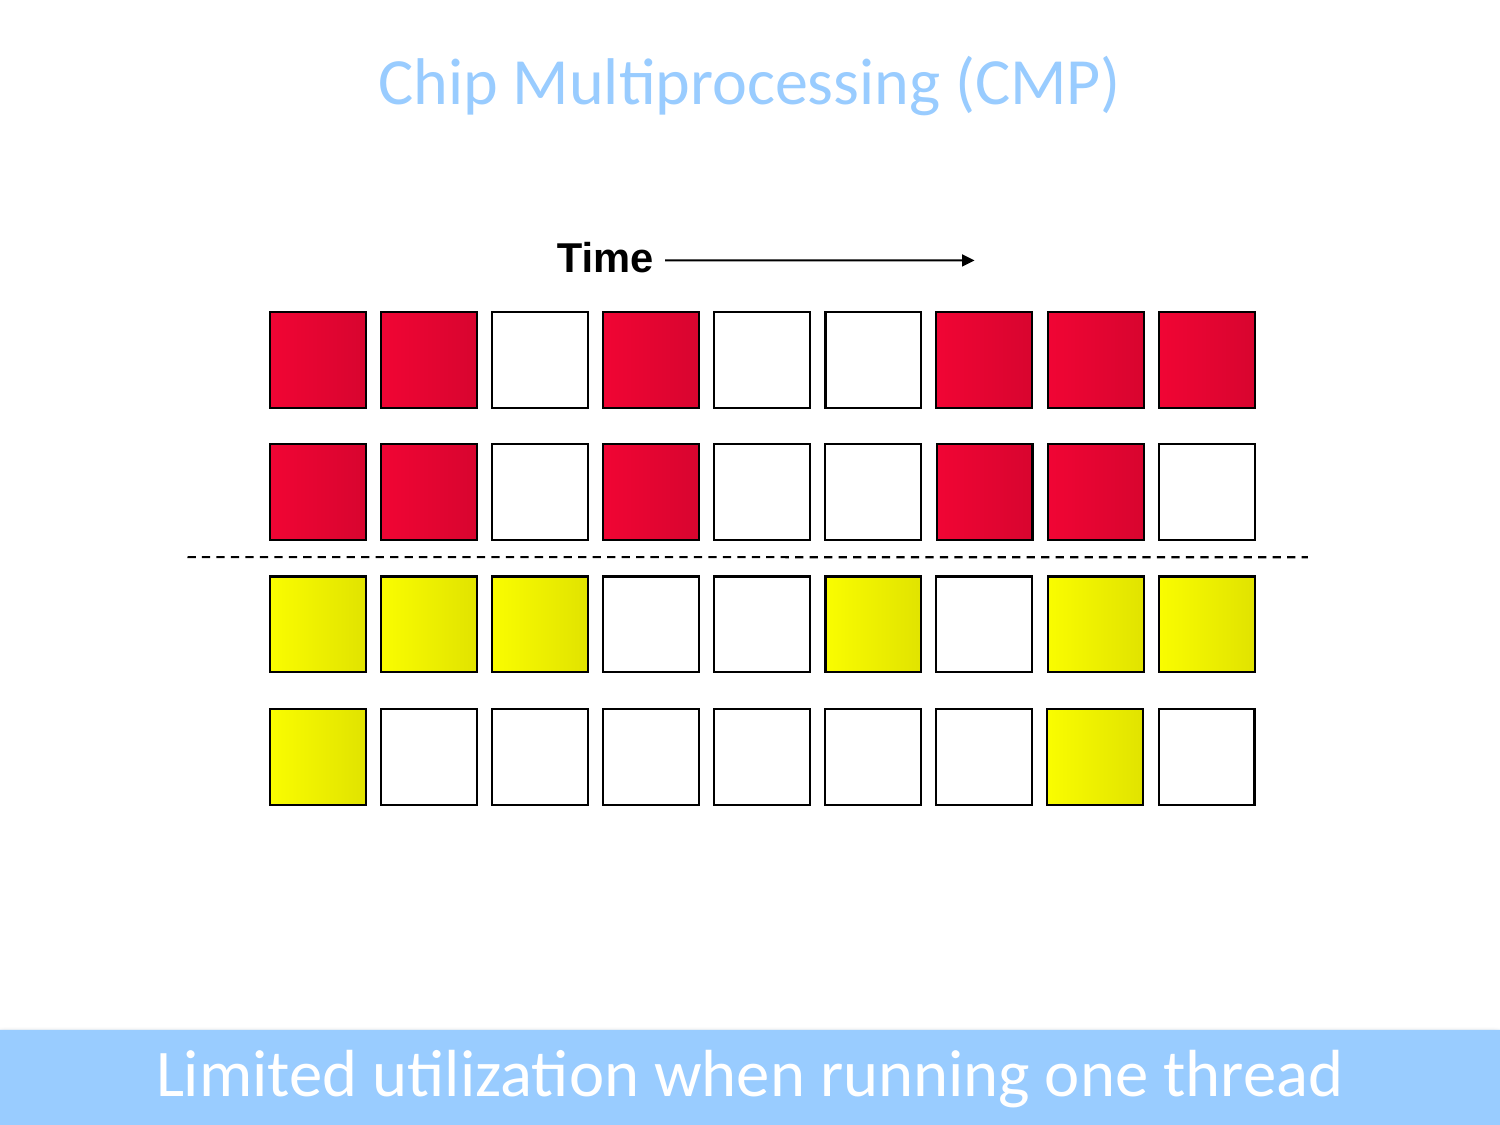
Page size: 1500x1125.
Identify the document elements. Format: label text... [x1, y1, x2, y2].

text_box [1047, 709, 1144, 806]
text_box [380, 444, 477, 541]
text_box [492, 311, 589, 408]
text_box [1047, 311, 1144, 408]
text_box [665, 254, 975, 267]
text_box [1158, 576, 1255, 673]
text_box [269, 576, 366, 673]
text_box [1158, 311, 1255, 408]
text_box [603, 444, 700, 541]
text_box Time [541, 223, 675, 288]
text_box [1158, 444, 1255, 541]
text_box [825, 709, 922, 806]
text_box [603, 576, 700, 673]
text_box [713, 709, 810, 806]
text_box [269, 444, 366, 541]
text_box [1158, 709, 1255, 806]
text_box [491, 444, 588, 541]
text_box [714, 311, 811, 408]
text_box [825, 444, 922, 541]
text_box [492, 576, 589, 673]
text_box [603, 709, 700, 806]
text_box [714, 444, 811, 541]
title Chip Multiprocessing (CMP) [0, 30, 1500, 126]
text_box [380, 709, 477, 806]
text_box [380, 311, 477, 408]
text_box [936, 311, 1033, 408]
text_box [603, 311, 700, 408]
text_box [936, 444, 1033, 541]
text_box [936, 709, 1033, 806]
text_box [381, 576, 478, 673]
text_box Limited utilization when running one thread [0, 1023, 1500, 1117]
text_box [936, 576, 1033, 673]
text_box [491, 709, 588, 806]
text_box [269, 709, 366, 806]
text_box [1047, 576, 1144, 673]
text_box [1047, 444, 1144, 541]
text_box [714, 576, 811, 673]
text_box [825, 576, 922, 673]
text_box [269, 311, 366, 408]
text_box [825, 311, 922, 408]
